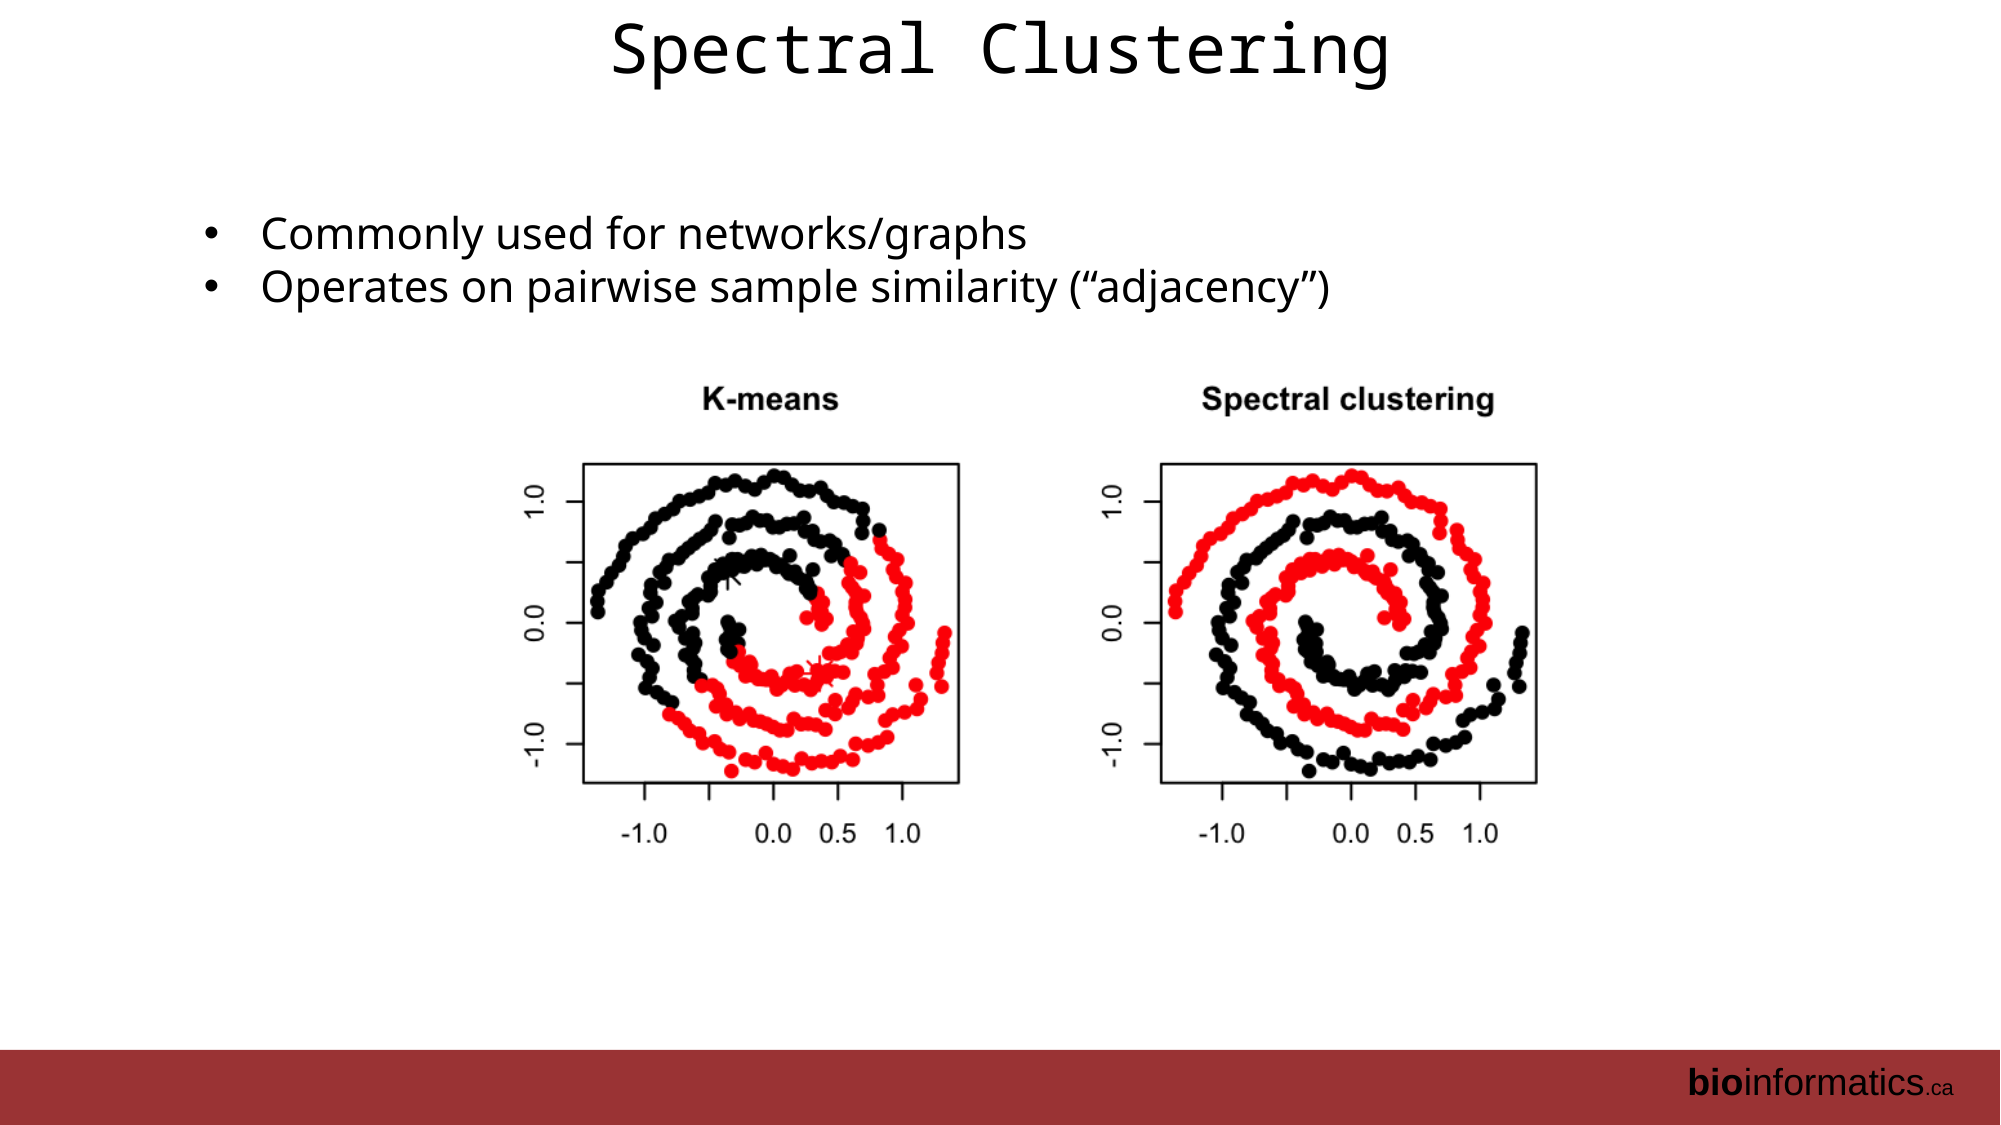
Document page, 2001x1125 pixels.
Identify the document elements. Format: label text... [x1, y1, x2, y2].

list Commonly used for networks/graphs Operates on pairwise sample similarity (“adjacency”) [189, 198, 1689, 310]
title Spectral Clustering [275, 0, 1725, 145]
picture [516, 330, 1605, 951]
